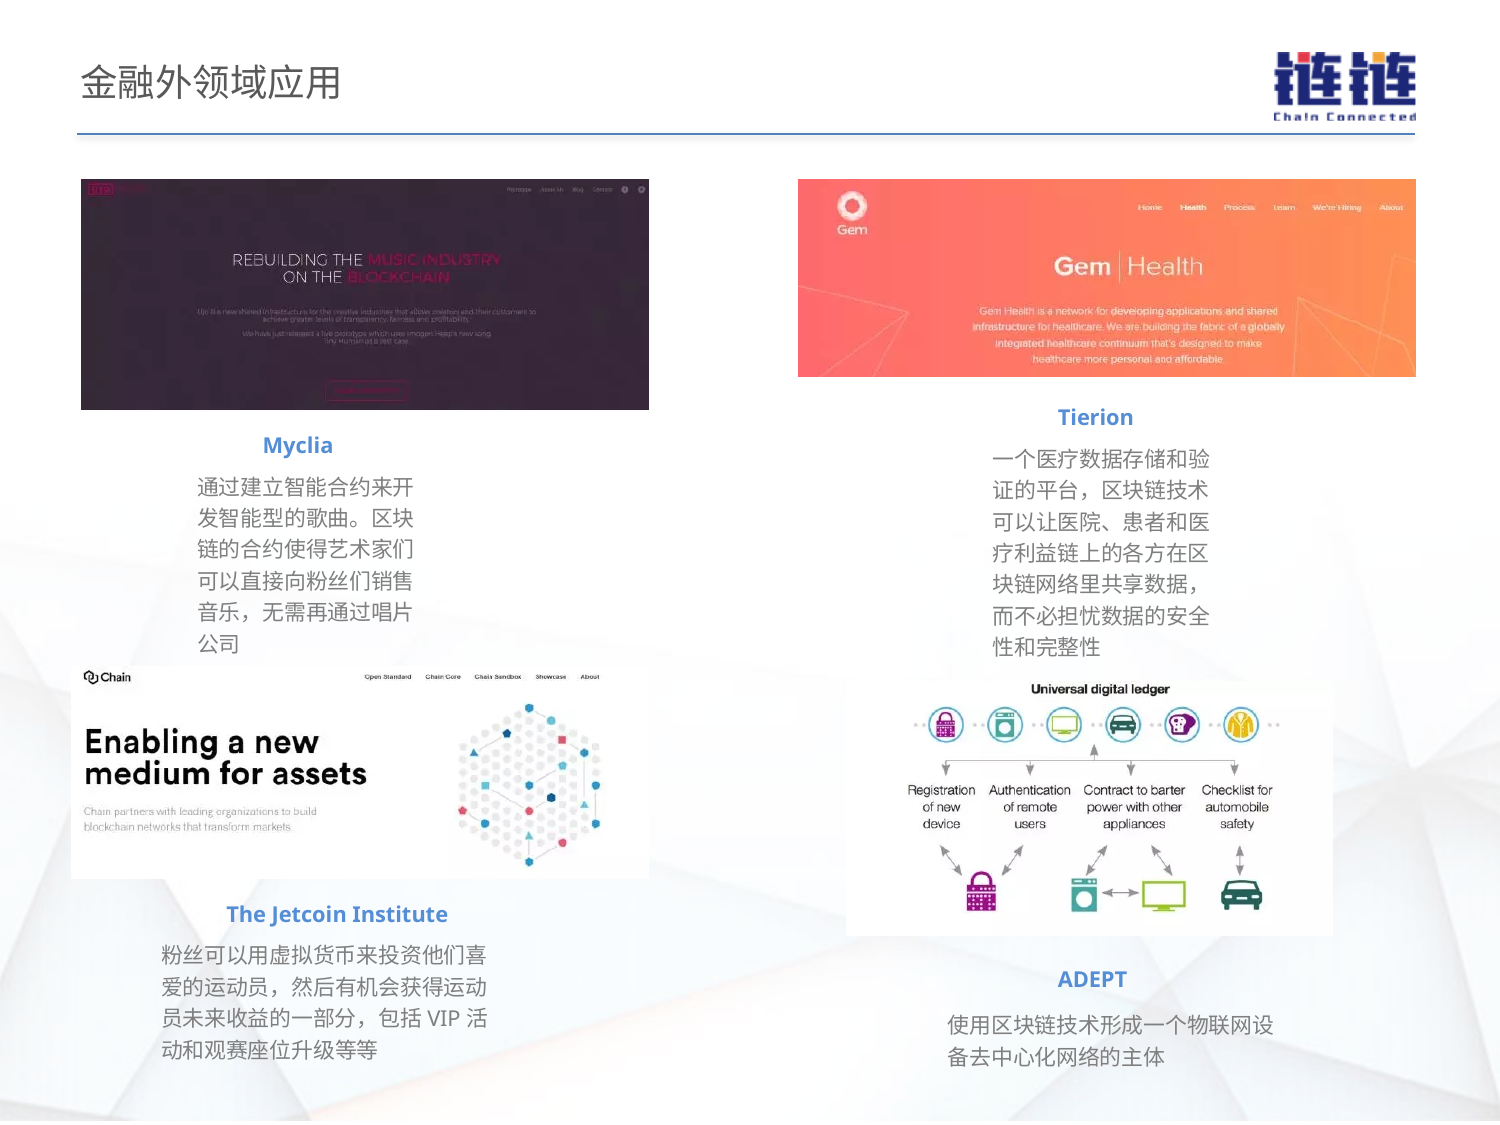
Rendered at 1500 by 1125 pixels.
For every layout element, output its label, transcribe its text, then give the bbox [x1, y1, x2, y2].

picture [81, 178, 649, 410]
picture [798, 178, 1416, 377]
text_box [160, 896, 490, 1063]
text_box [947, 961, 1277, 1070]
picture [0, 459, 1500, 1121]
text_box Myclia [247, 428, 450, 458]
picture [1273, 51, 1416, 121]
text_box 金融外领域应用 [65, 51, 371, 112]
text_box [992, 400, 1245, 661]
